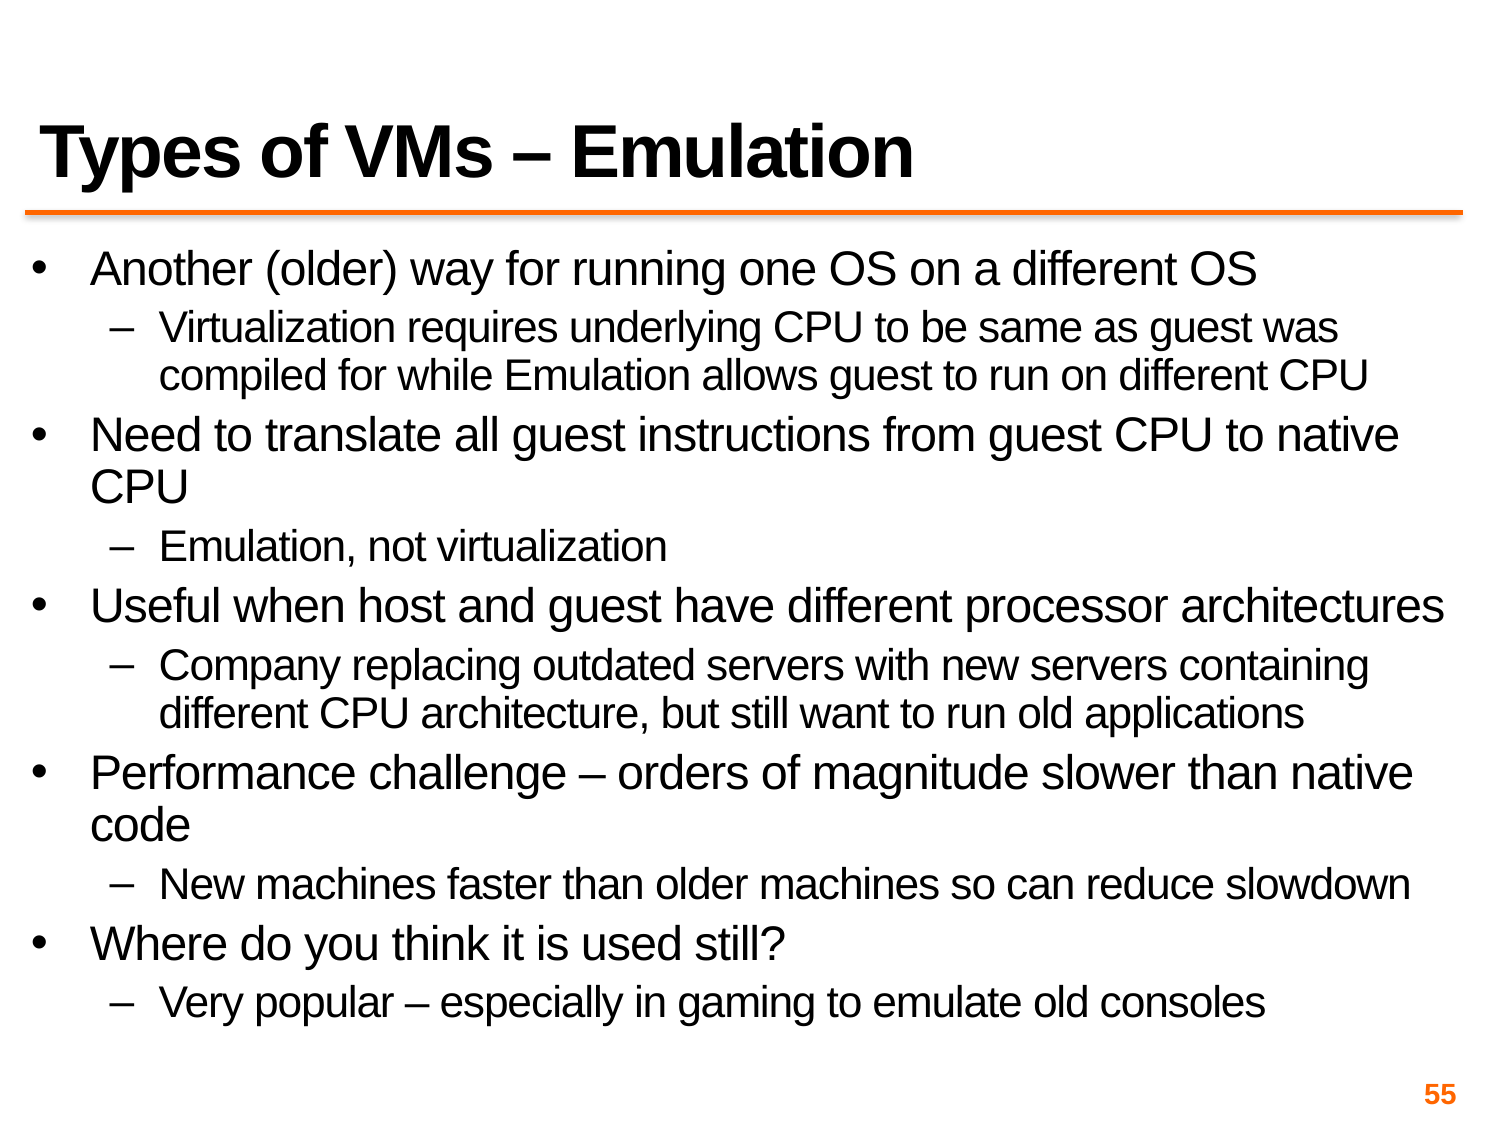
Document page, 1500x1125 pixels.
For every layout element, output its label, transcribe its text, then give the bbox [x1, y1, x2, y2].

list Another (older) way for running one OS on a different OS Virtualization requires underlying CPU to be same as guest was compiled for while Emulation allows guest to run on different CPU Need to translate all guest instructions from guest CPU to native CPU Emulation, not virtualization Useful when host and guest have different processor architectures Company replacing outdated servers with new servers containing different CPU architecture, but still want to run old applications Performance challenge – orders of magnitude slower than native code New machines faster than older machines so can reduce slowdown Where do you think it is used still? Very popular – especially in gaming to emulate old consoles [24, 237, 1463, 1063]
title Types of VMs – Emulation [24, 24, 1463, 201]
slide_number 55 [1112, 1074, 1463, 1110]
